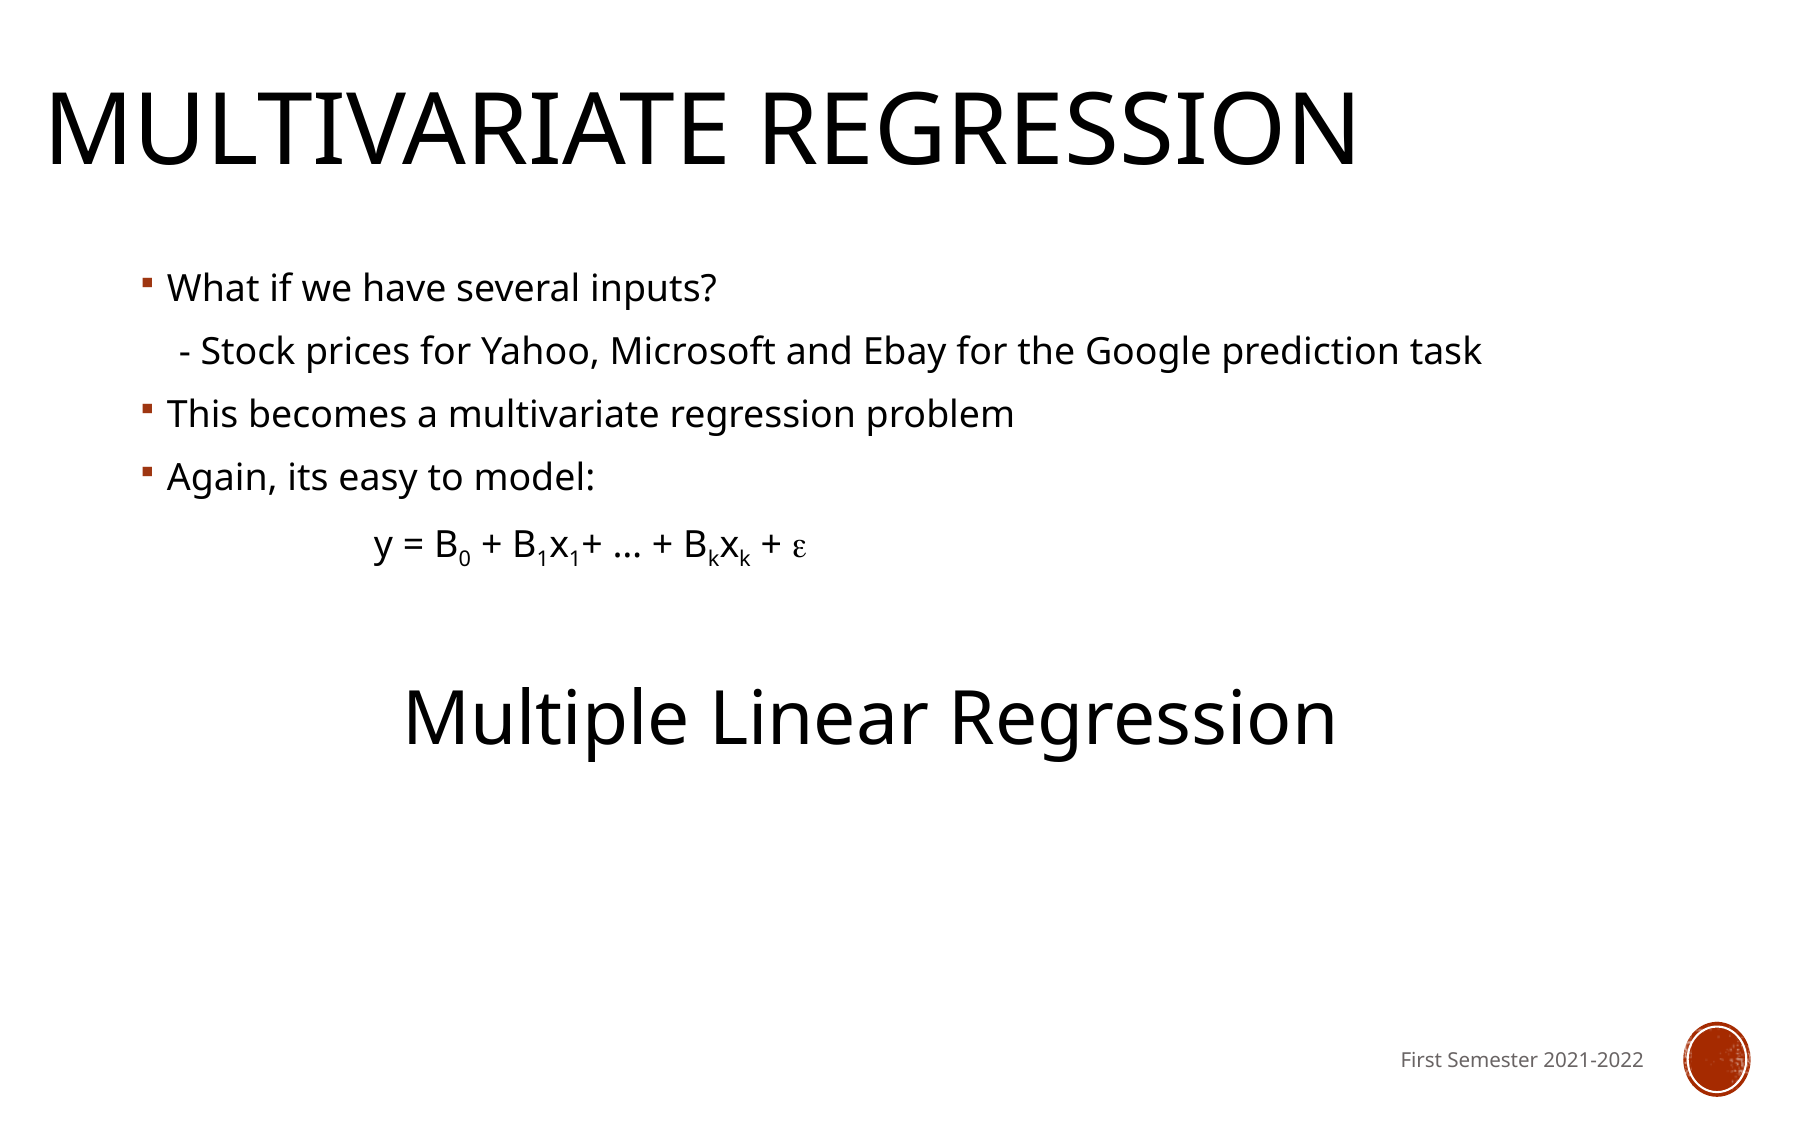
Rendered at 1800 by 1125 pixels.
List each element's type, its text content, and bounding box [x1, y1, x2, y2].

list What if we have several inputs? - Stock prices for Yahoo, Microsoft and Ebay for the Google prediction task This becomes a multivariate regression problem Again, its easy to model: y = B0 + B1x1+ … + Bkxk +  [125, 261, 1610, 927]
slide_number First Semester 2021-2022 [1175, 1028, 1660, 1089]
title Multivariate regression [28, 0, 1514, 264]
text_box Multiple Linear Regression [387, 662, 1561, 768]
